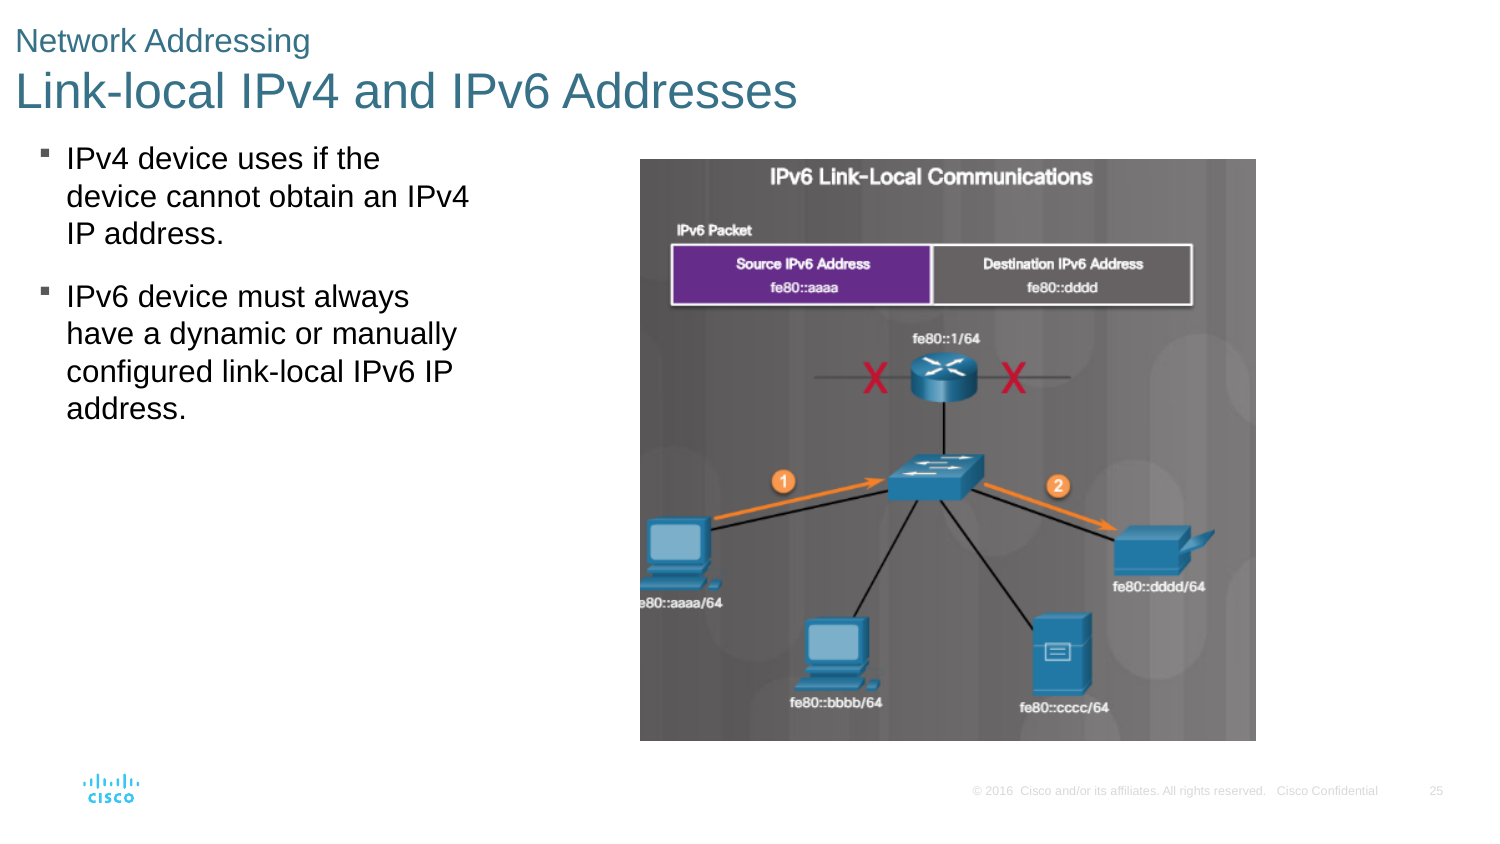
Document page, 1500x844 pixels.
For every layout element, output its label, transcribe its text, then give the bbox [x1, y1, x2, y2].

list IPv4 device uses if the device cannot obtain an IPv4 IP address. IPv6 device must always have a dynamic or manually configured link-local IPv6 IP address. [23, 131, 506, 813]
picture [640, 158, 1256, 741]
title Network Addressing Link-local IPv4 and IPv6 Addresses [0, 6, 1500, 131]
